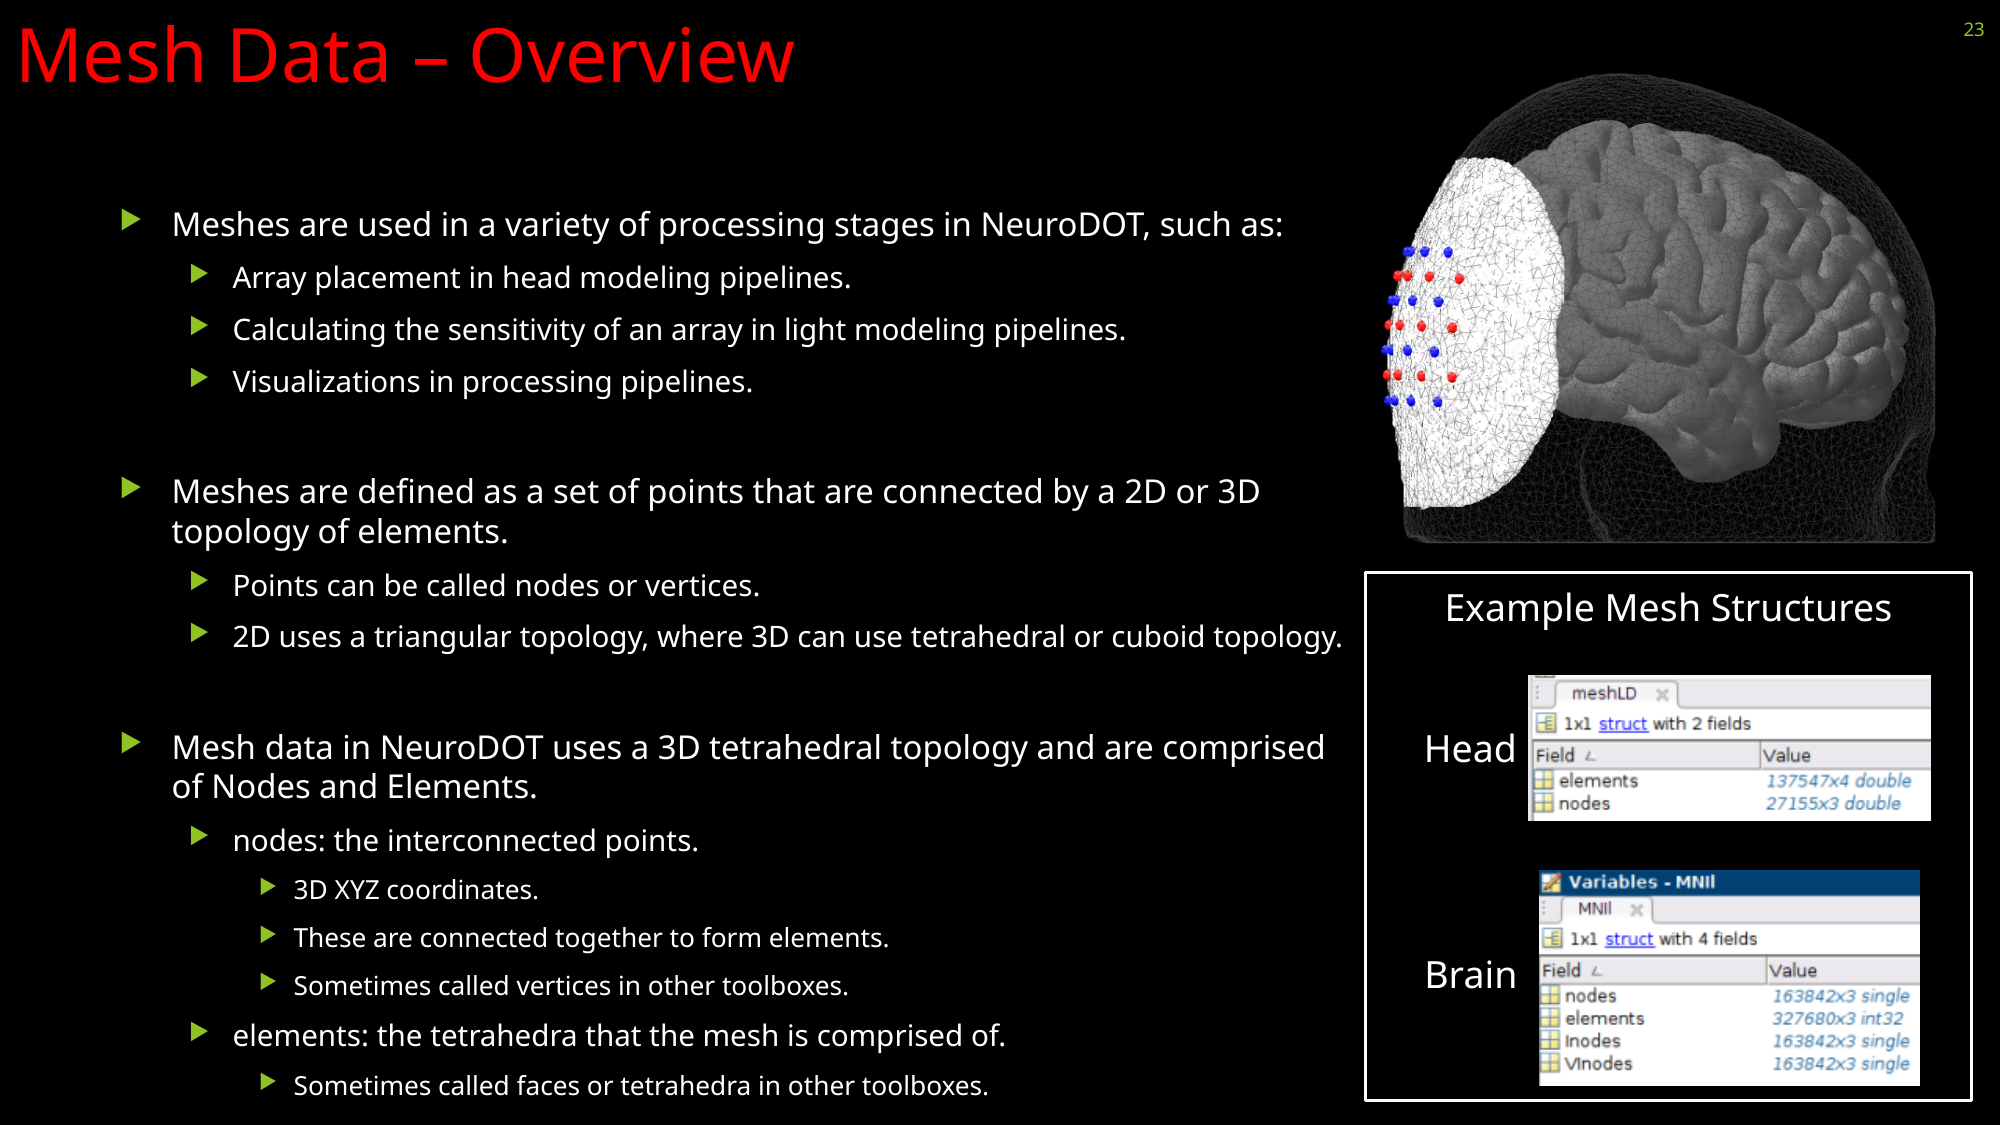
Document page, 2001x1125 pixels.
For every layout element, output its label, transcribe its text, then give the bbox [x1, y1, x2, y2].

picture [1539, 869, 1921, 1087]
list Meshes are used in a variety of processing stages in NeuroDOT, such as: Array placement in head modeling pipelines. Calculating the sensitivity of an array in light modeling pipelines. Visualizations in processing pipelines. Meshes are defined as a set of points that are connected by a 2D or 3D topology of elements. Points can be called nodes or vertices. 2D uses a triangular topology, where 3D can use tetrahedral or cuboid topology. Mesh data in NeuroDOT uses a 3D tetrahedral topology and are comprised of Nodes and Elements. nodes: the interconnected points. 3D XYZ coordinates. These are connected together to form elements. Sometimes called vertices in other toolboxes. elements: the tetrahedra that the mesh is comprised of. Sometimes called faces or tetrahedra in other toolboxes. [104, 195, 1361, 1125]
text_box [1364, 571, 1973, 1102]
picture [1375, 66, 1942, 554]
picture [1528, 674, 1931, 822]
title Mesh Data – Overview [0, 0, 1411, 217]
slide_number 23 [1887, 0, 2000, 60]
